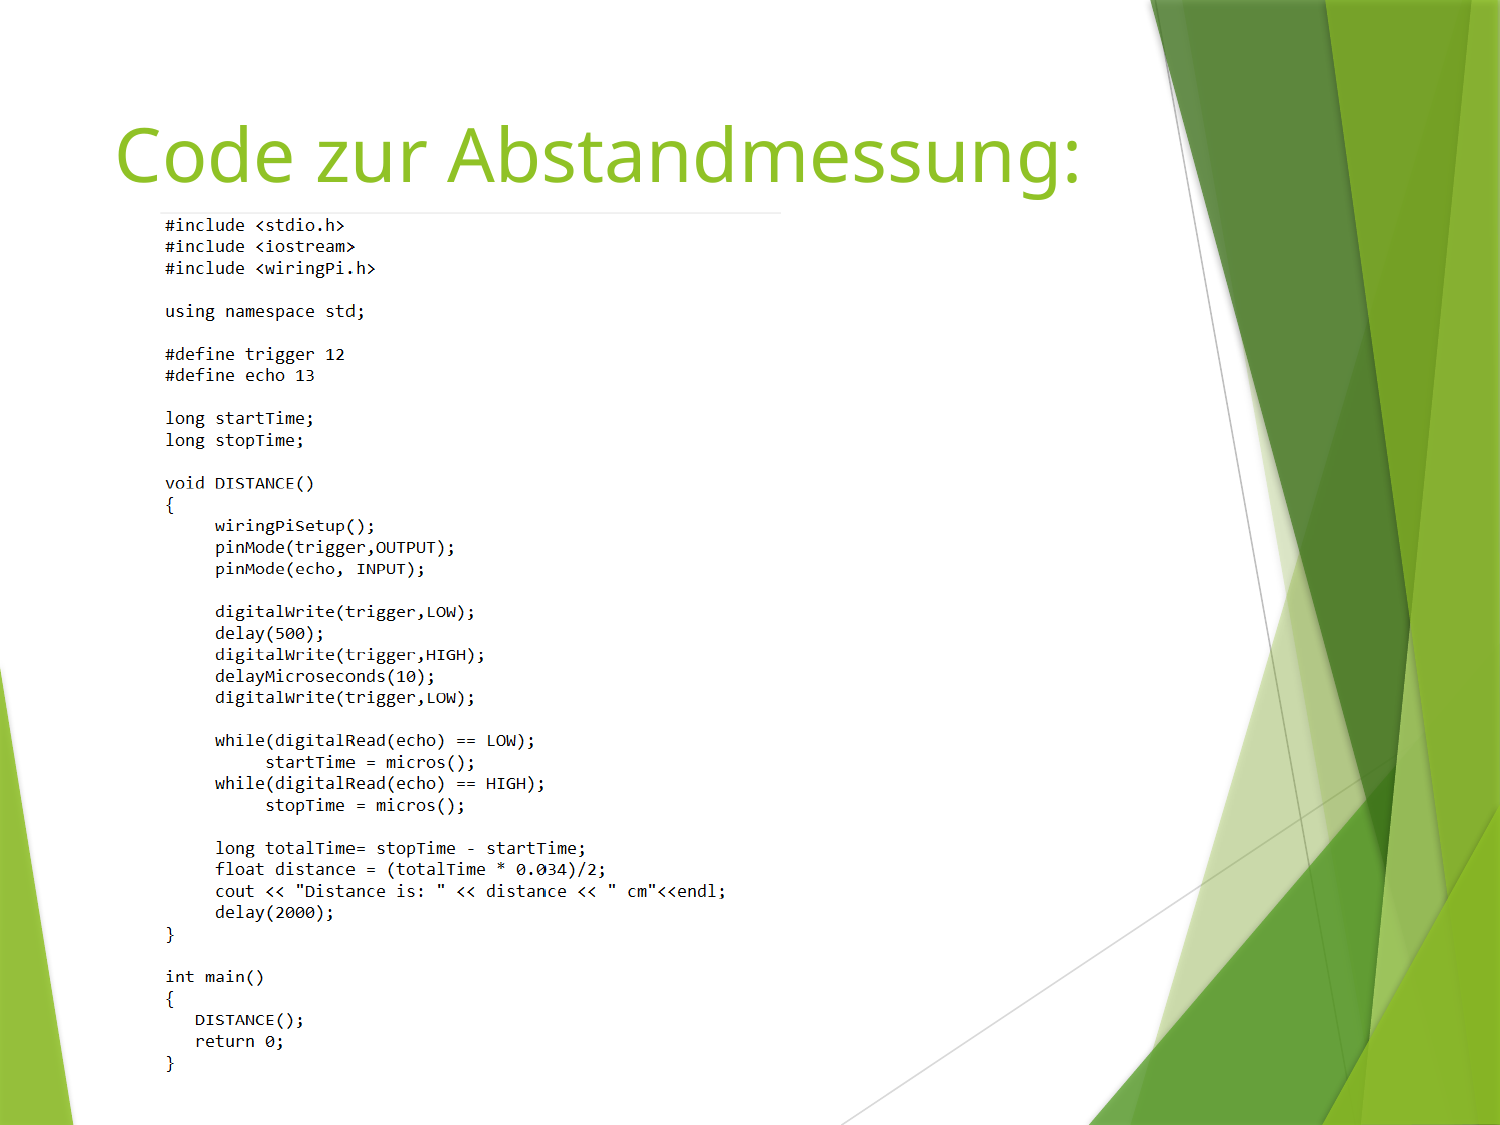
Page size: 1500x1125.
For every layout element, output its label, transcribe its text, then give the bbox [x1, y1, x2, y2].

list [159, 207, 782, 1105]
title Code zur Abstandmessung: [99, 99, 1142, 317]
